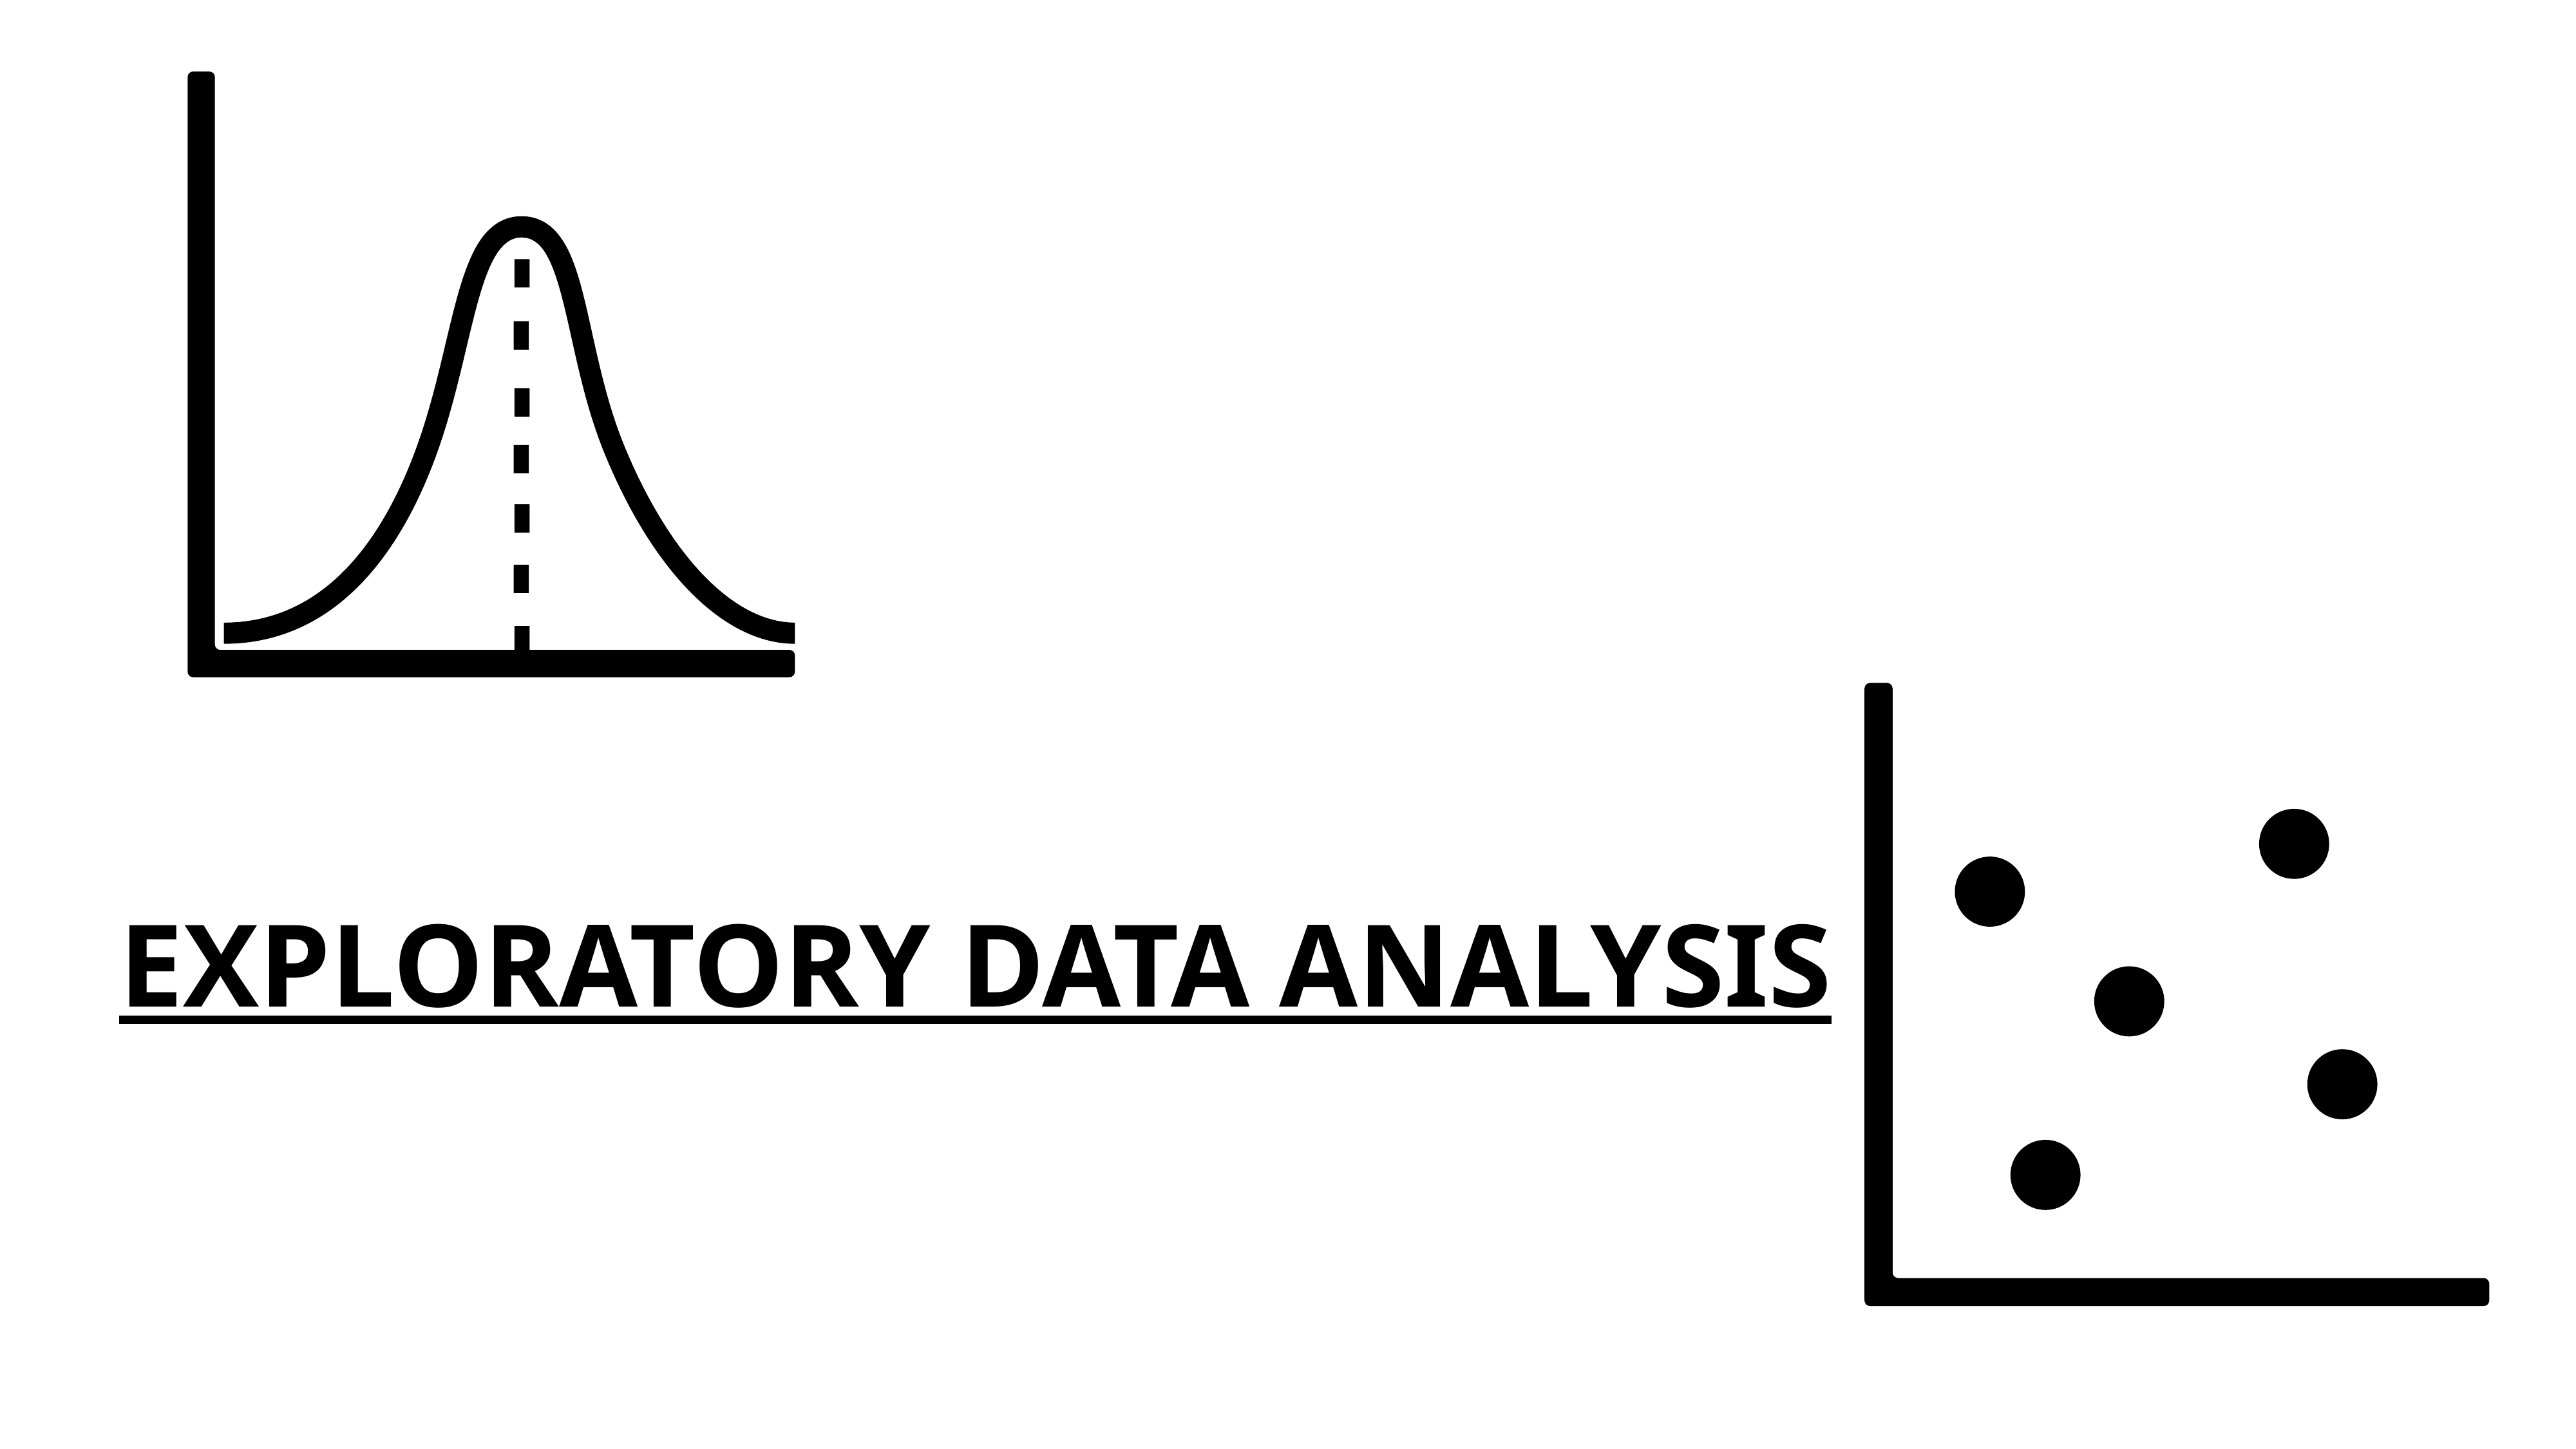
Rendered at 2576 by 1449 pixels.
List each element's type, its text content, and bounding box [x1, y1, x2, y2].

text_box [187, 71, 795, 677]
text_box [1864, 683, 2490, 1307]
text_box EXPLORATORY DATA ANALYSIS [114, 558, 1839, 1035]
